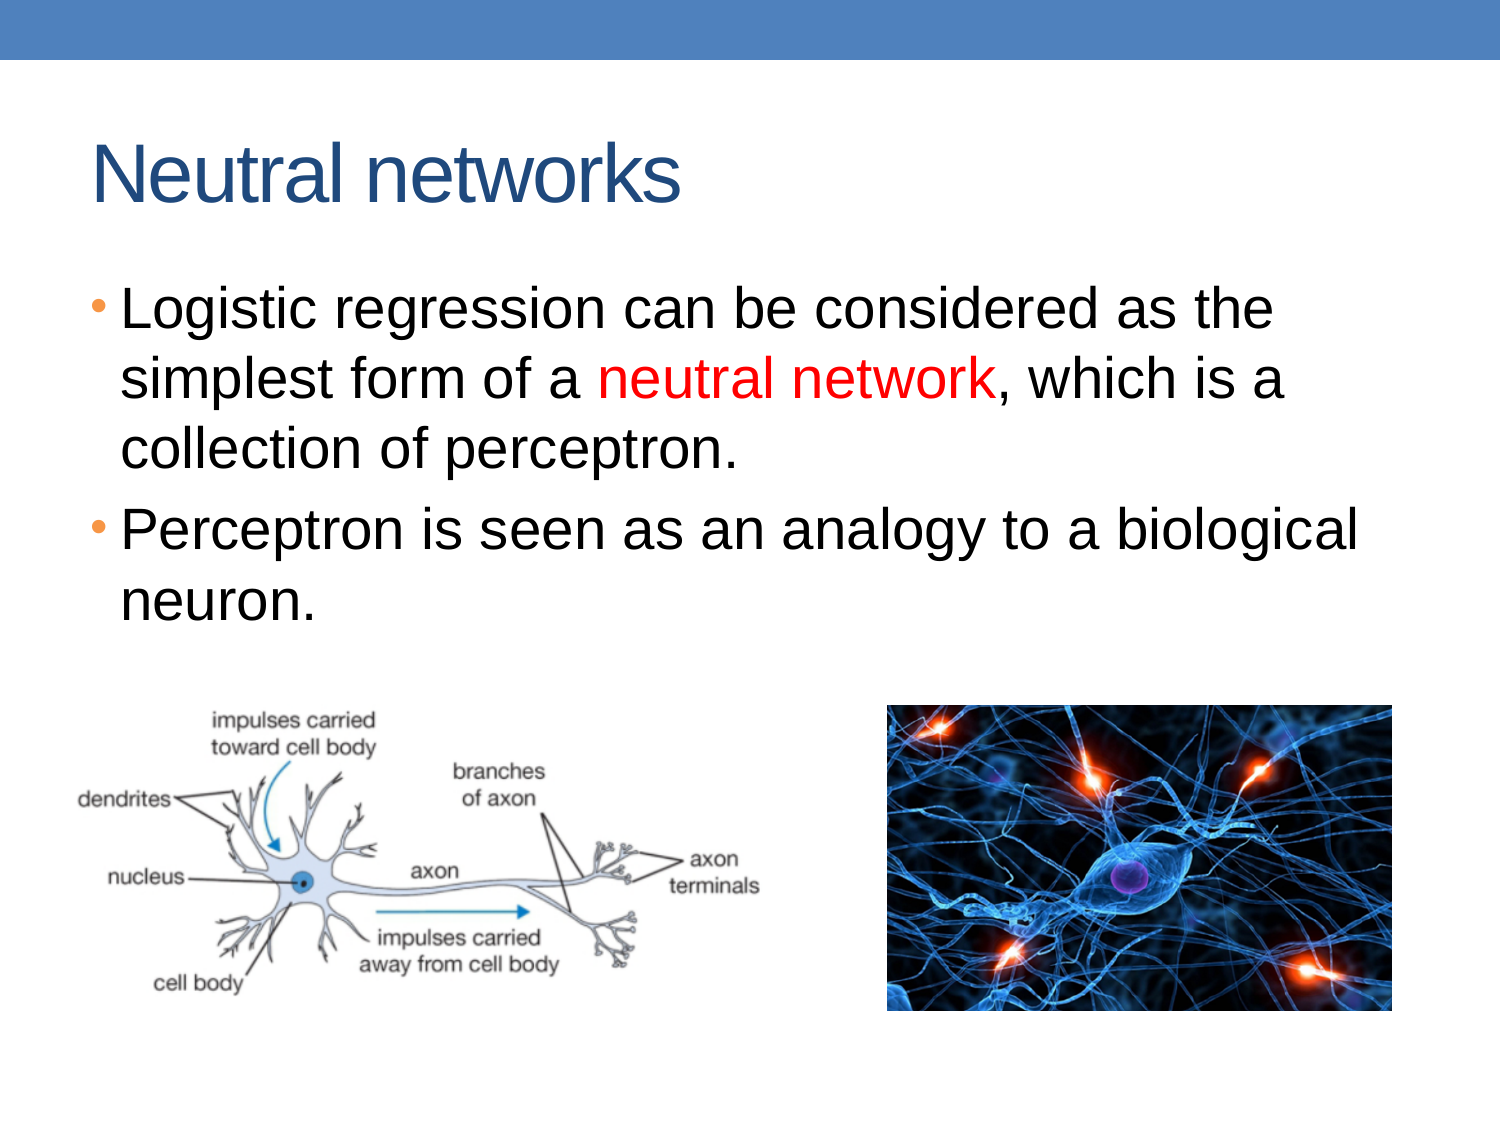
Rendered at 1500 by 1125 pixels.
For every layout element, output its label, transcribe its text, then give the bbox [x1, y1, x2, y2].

title Neutral networks [75, 87, 1425, 250]
picture [74, 694, 765, 1001]
picture [887, 705, 1392, 1011]
list Logistic regression can be considered as the simplest form of a neutral network, which is a collection of perceptron. Perceptron is seen as an analogy to a biological neuron. [75, 262, 1425, 1063]
